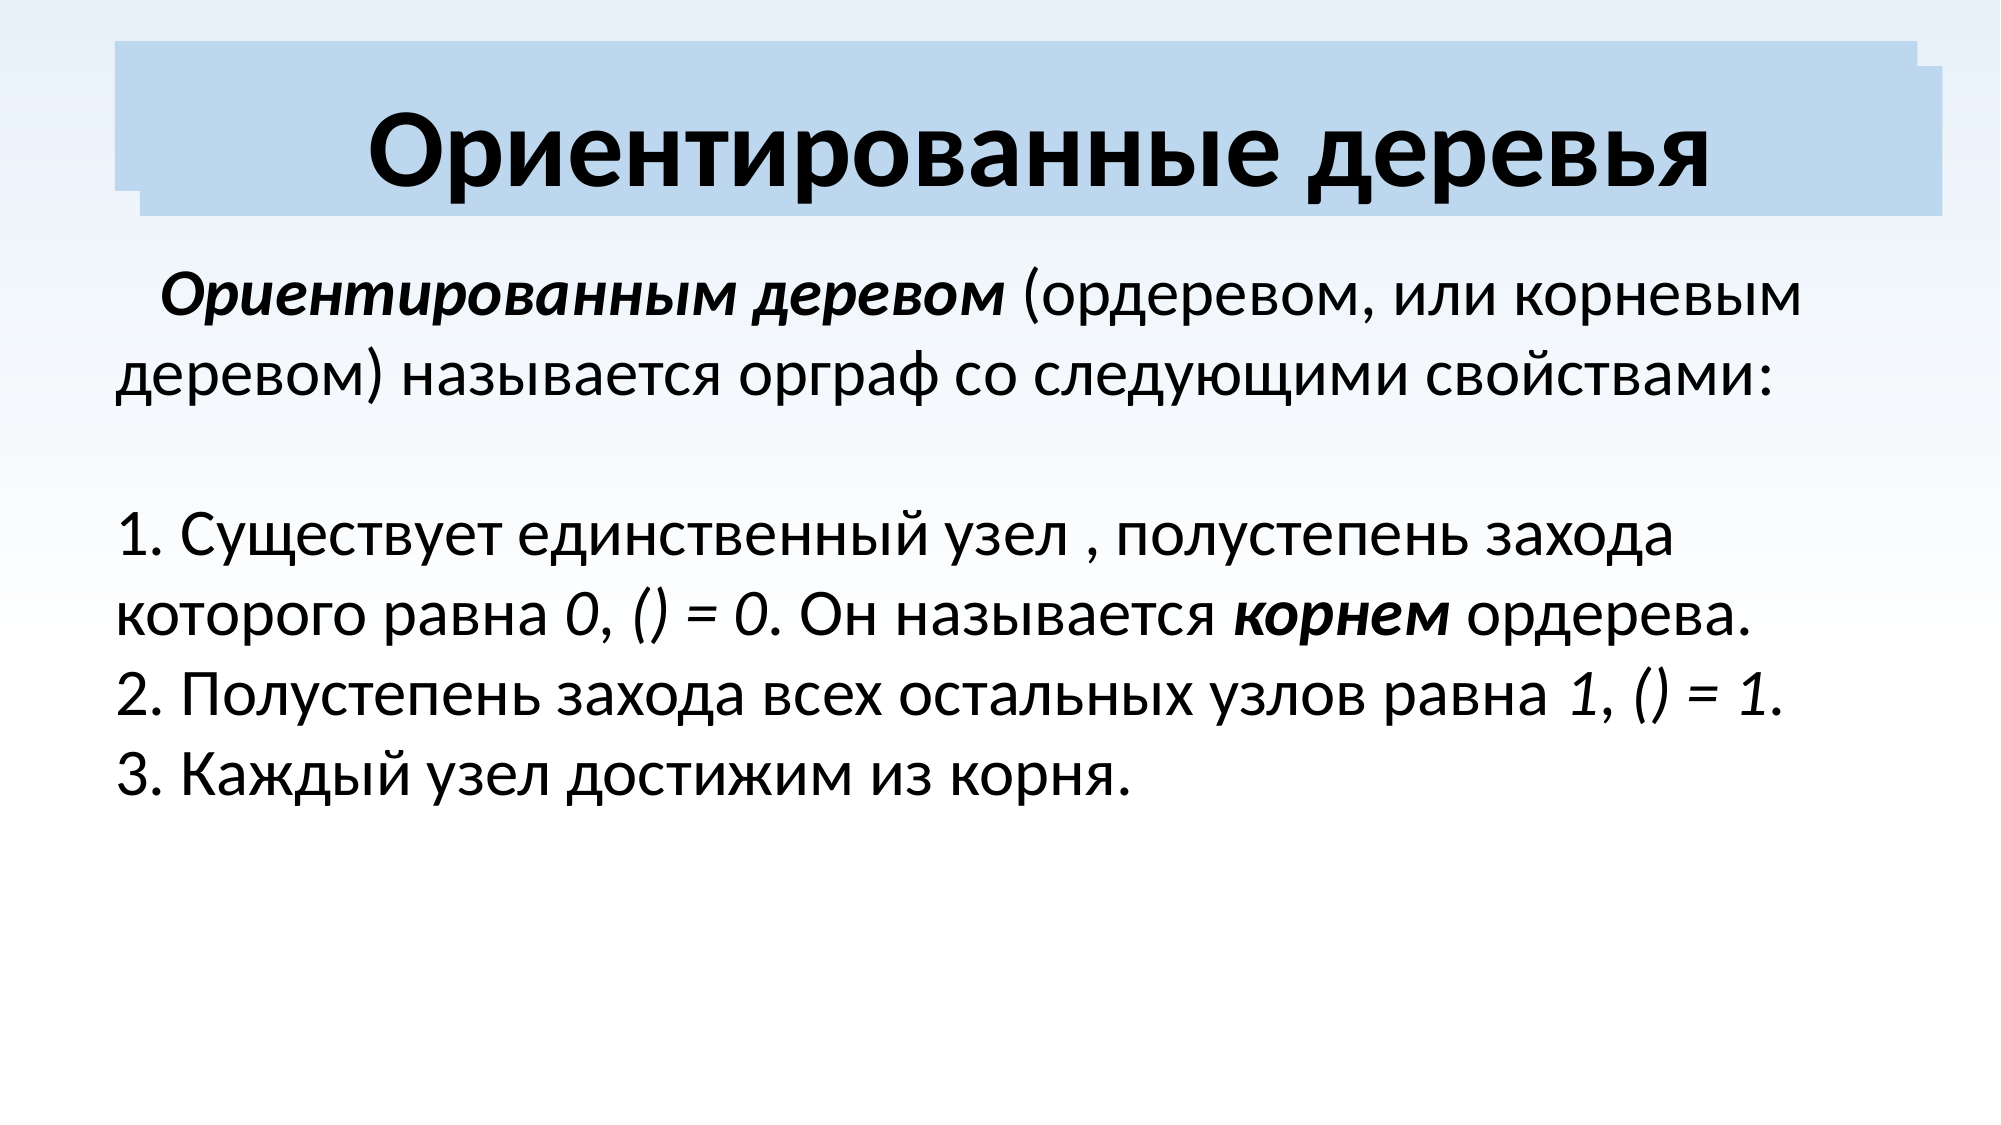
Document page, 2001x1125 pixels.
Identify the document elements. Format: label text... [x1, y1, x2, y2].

text_box Ориентированные деревья [139, 66, 1943, 216]
text_box Ориентированные деревья [114, 41, 1918, 191]
